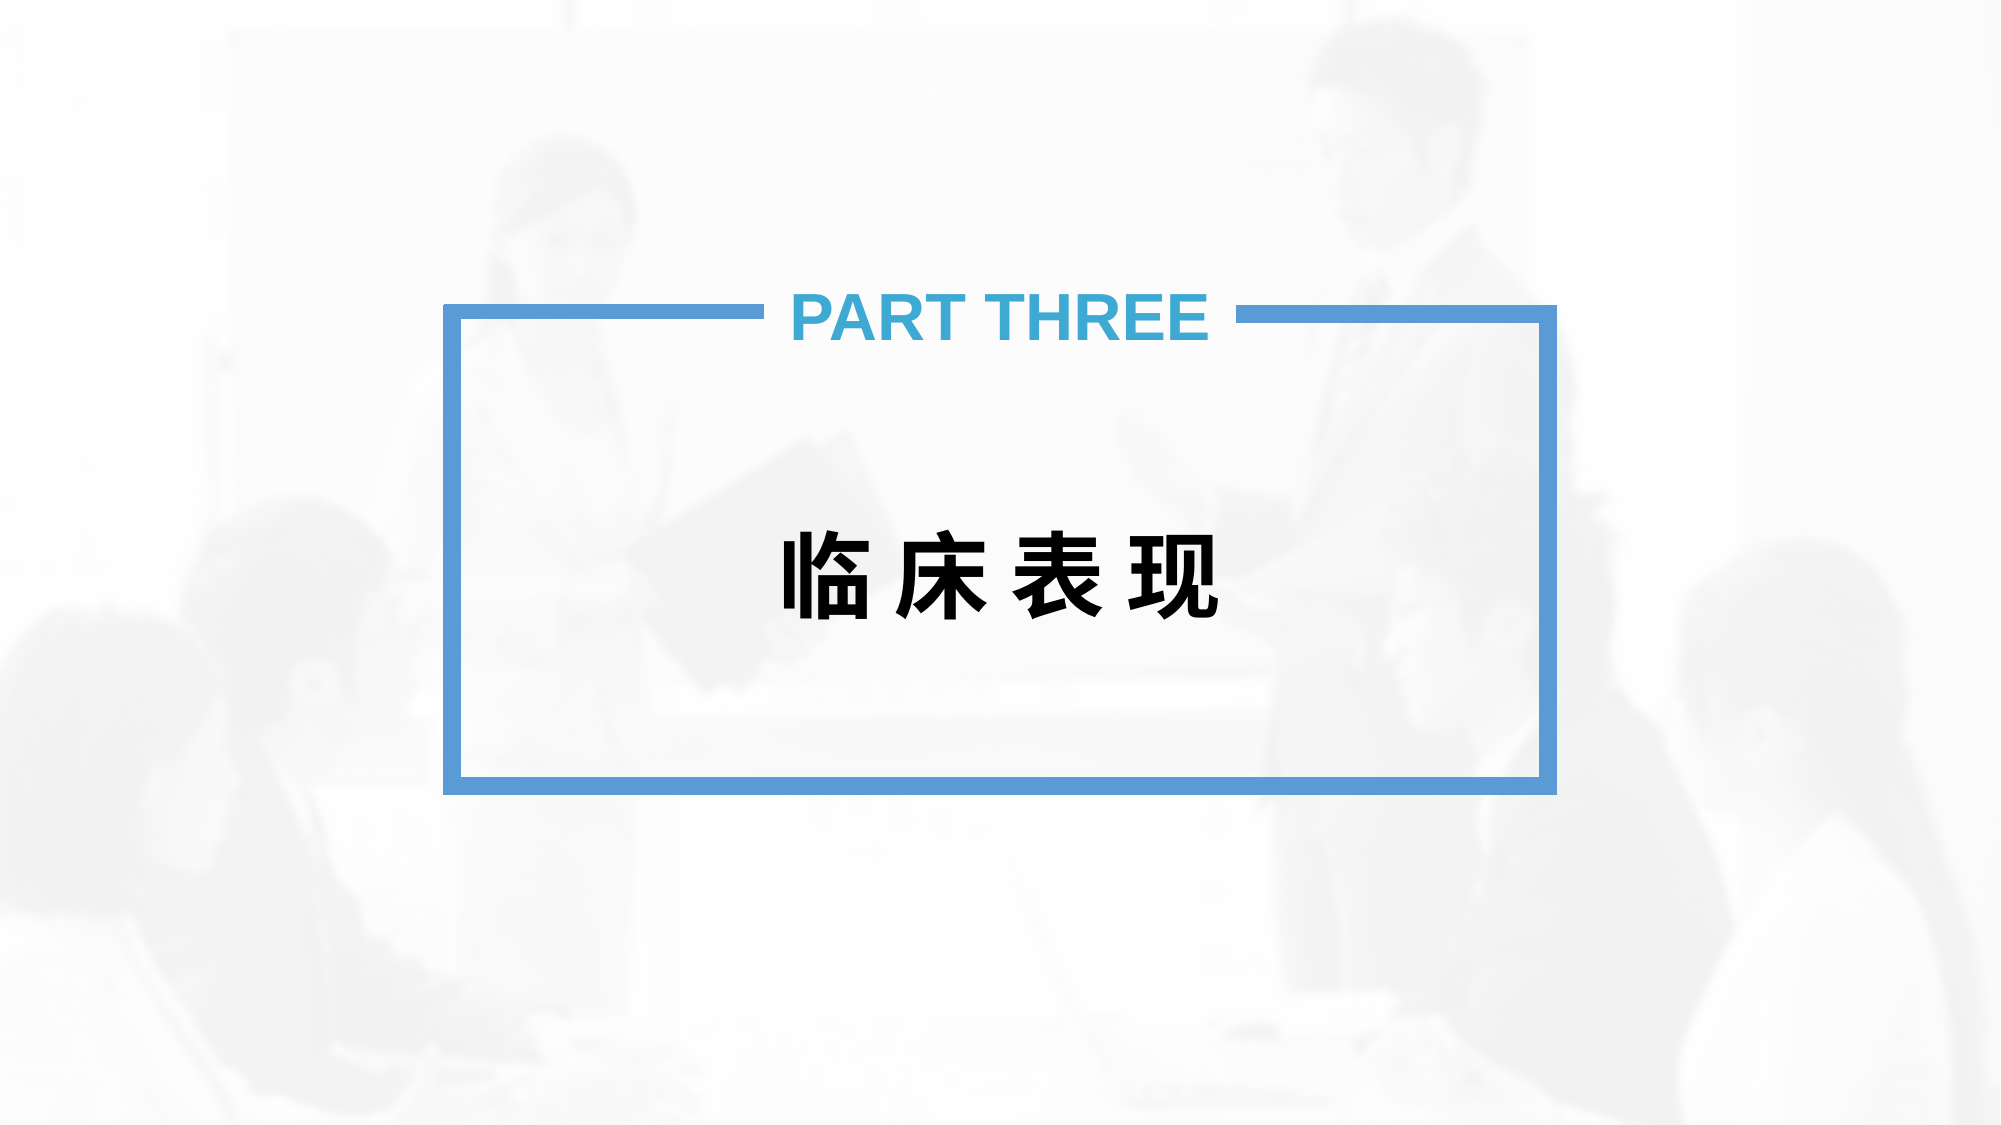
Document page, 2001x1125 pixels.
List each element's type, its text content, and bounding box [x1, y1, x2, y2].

text_box PART THREE [774, 266, 1226, 361]
text_box 临 床 表 现 [510, 486, 1489, 639]
